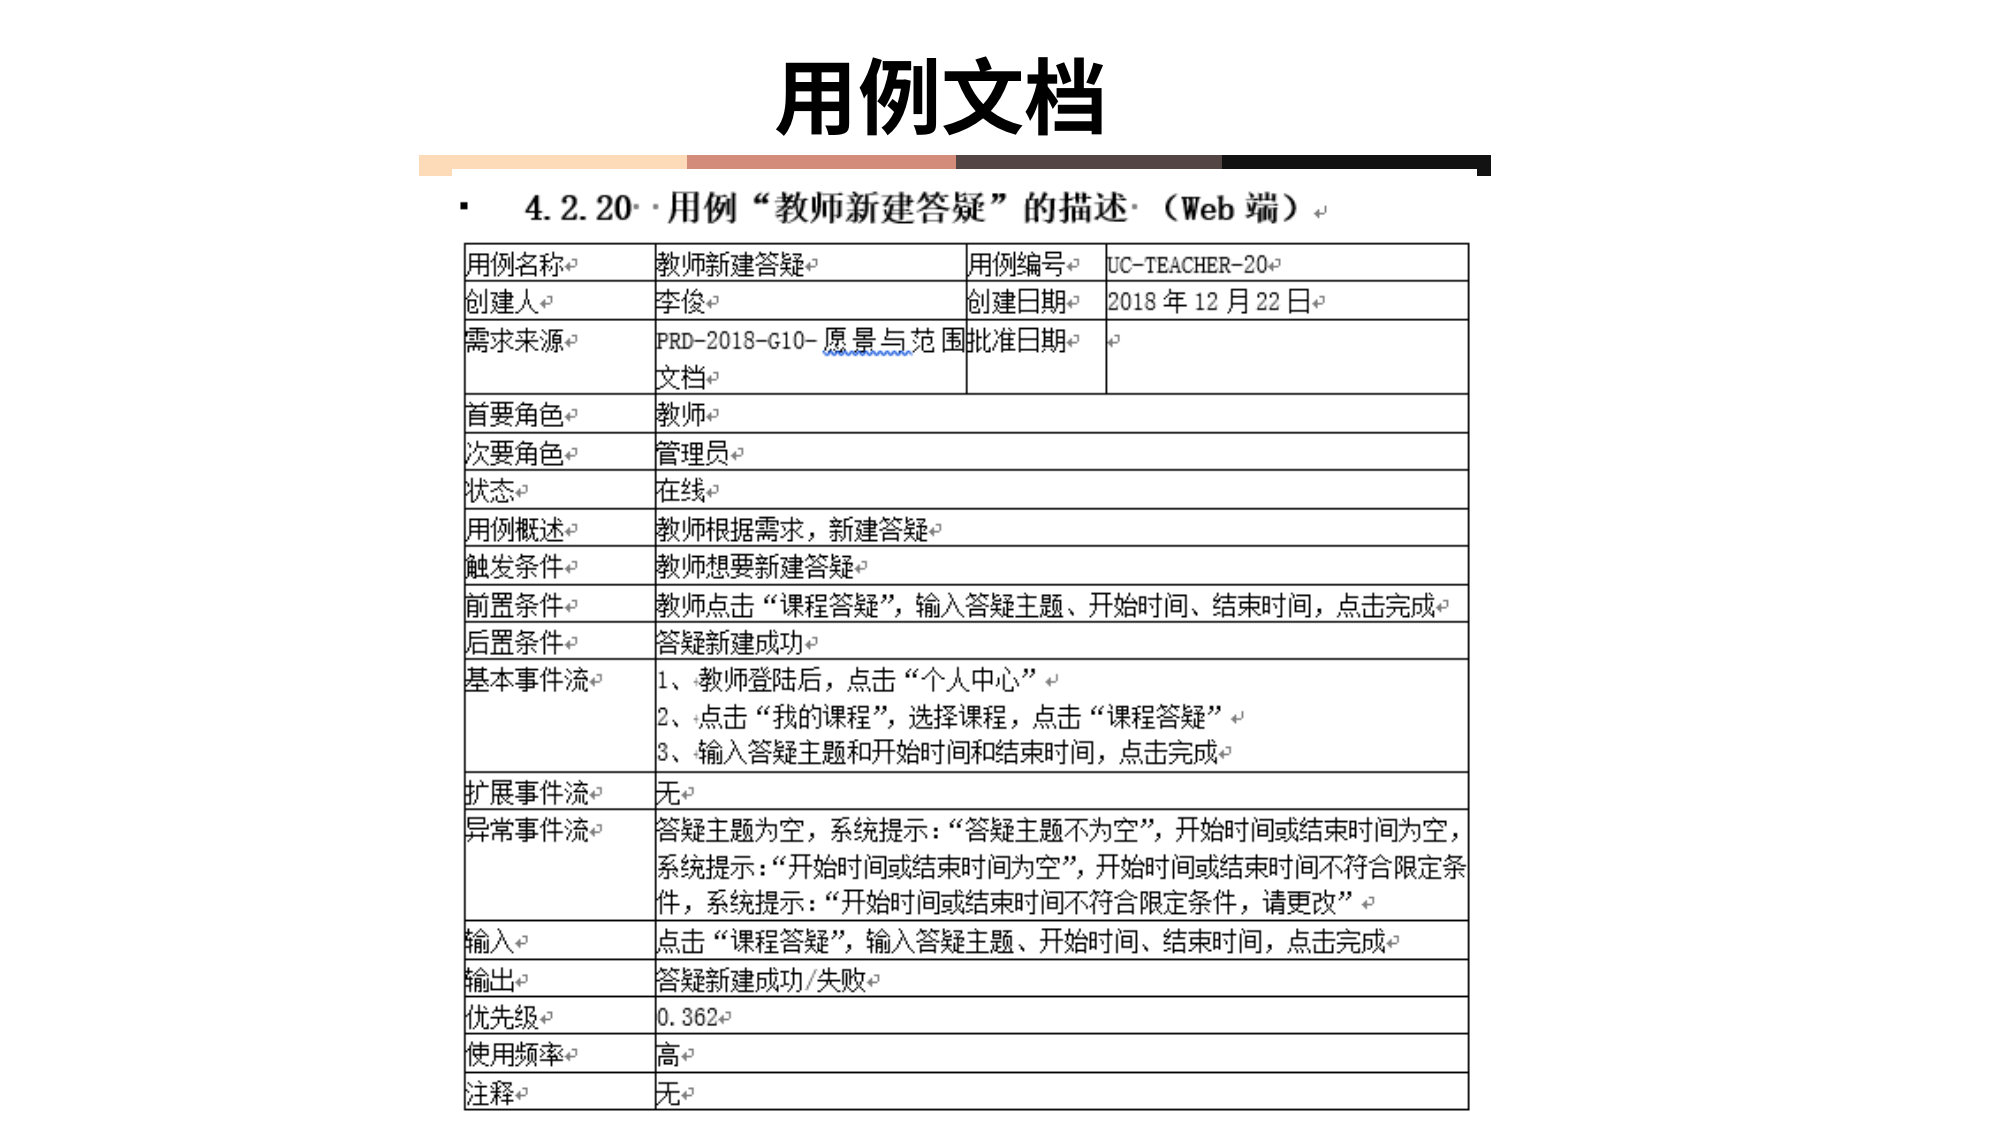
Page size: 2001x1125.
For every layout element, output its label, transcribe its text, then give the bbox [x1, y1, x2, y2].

list 用例文档 [760, 49, 1477, 110]
picture [452, 169, 1477, 1125]
